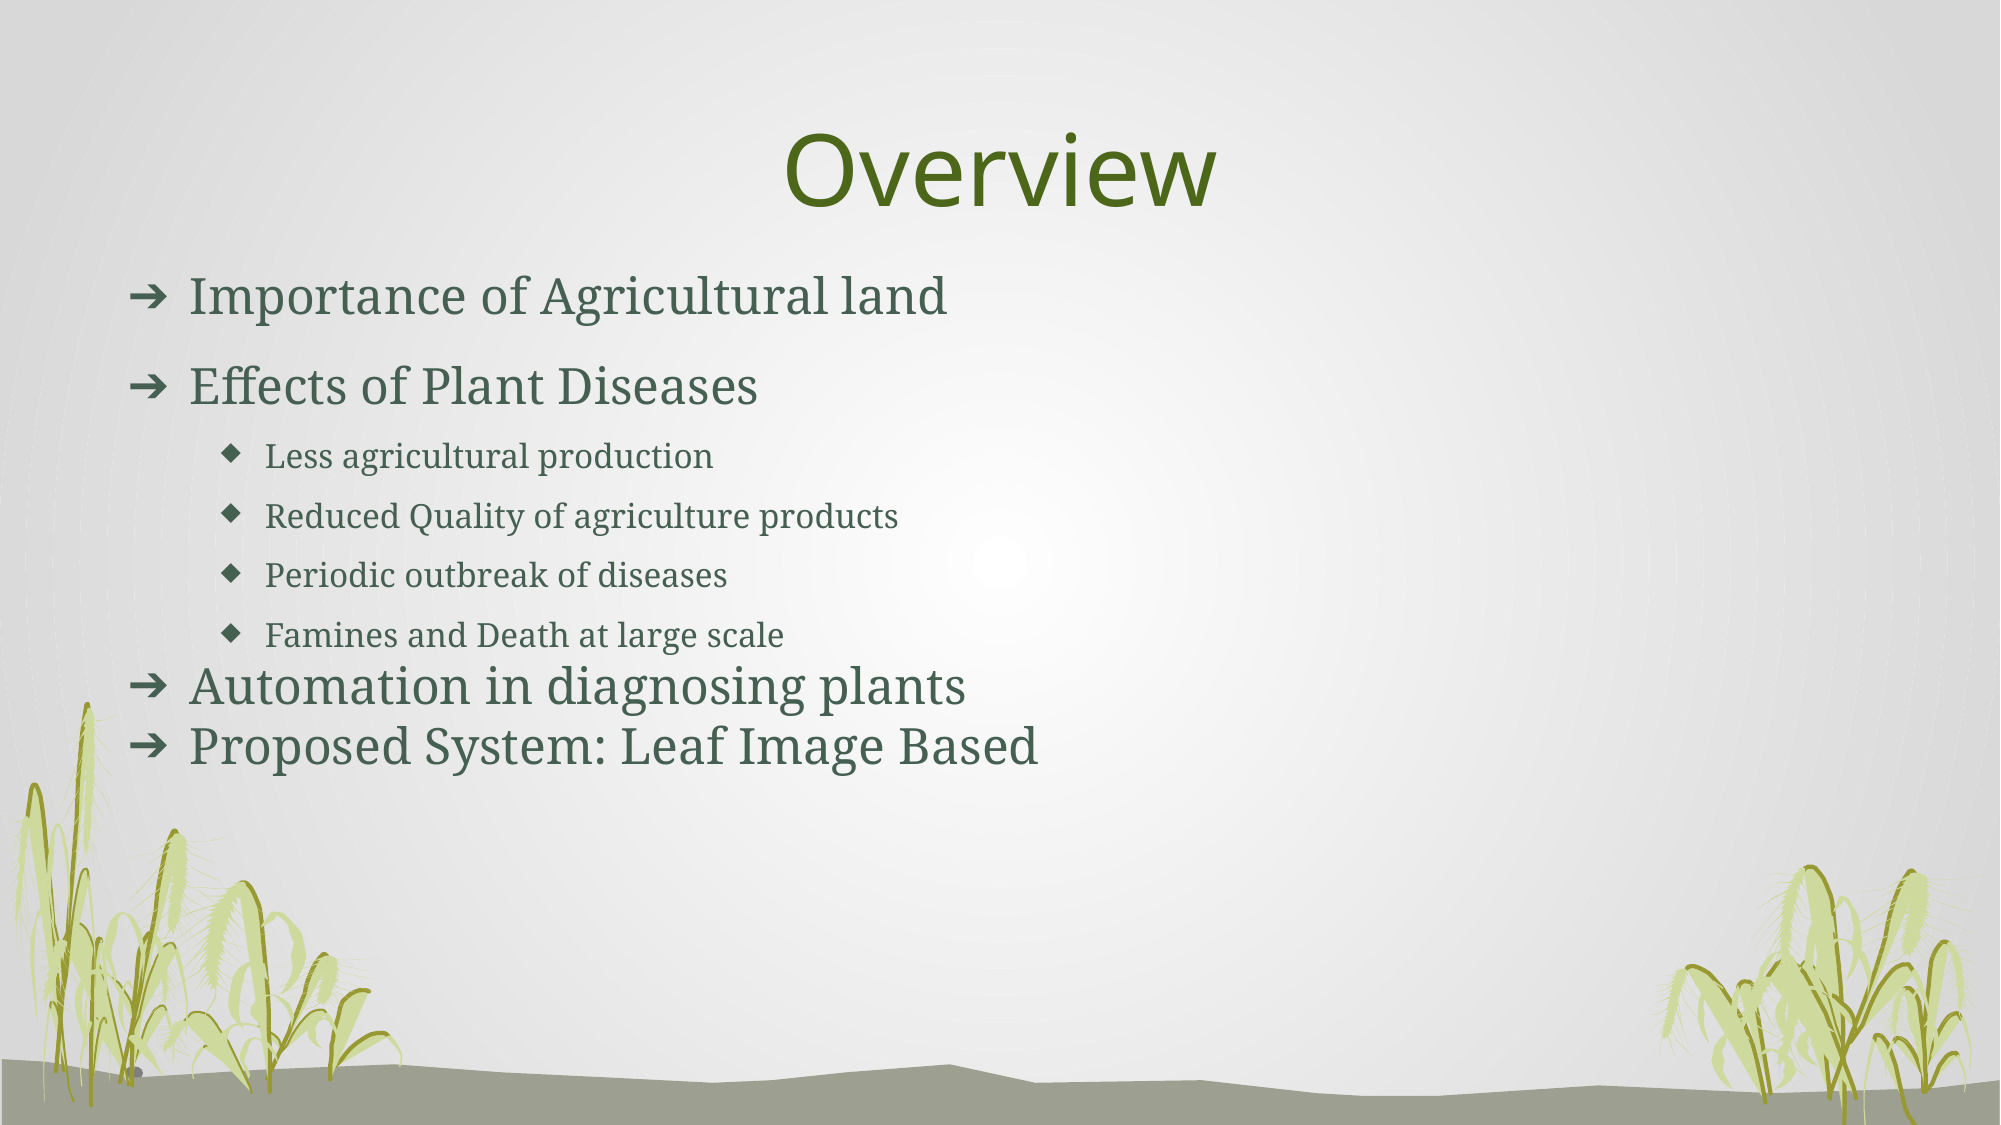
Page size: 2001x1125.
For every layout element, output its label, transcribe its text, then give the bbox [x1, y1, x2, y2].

title Overview [99, 0, 1900, 235]
list Importance of Agricultural land Effects of Plant Diseases Less agricultural production Reduced Quality of agriculture products Periodic outbreak of diseases Famines and Death at large scale Automation in diagnosing plants Proposed System: Leaf Image Based [99, 257, 1900, 863]
